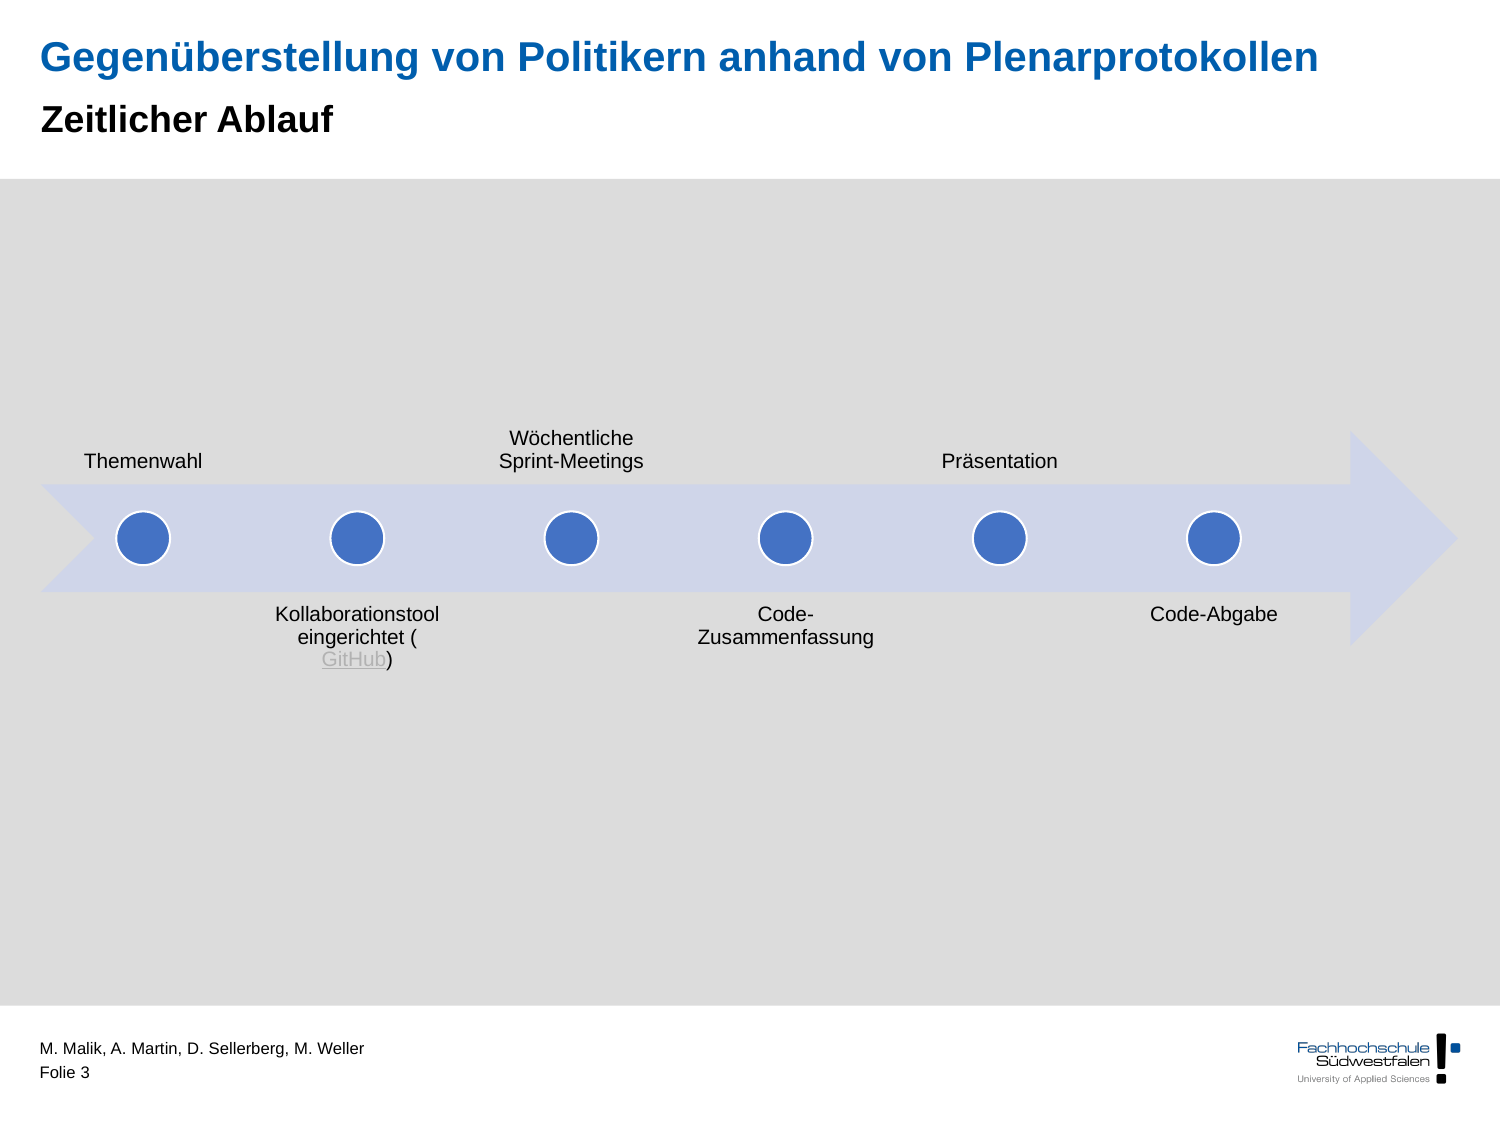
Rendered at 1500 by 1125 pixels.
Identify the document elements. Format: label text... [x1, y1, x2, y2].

list Zeitlicher Ablauf [40, 87, 1459, 149]
title Gegenüberstellung von Politikern anhand von Plenarprotokollen [39, 30, 1460, 88]
footer M. Malik, A. Martin, D. Sellerberg, M. Weller [39, 1037, 1160, 1061]
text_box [40, 268, 1459, 808]
